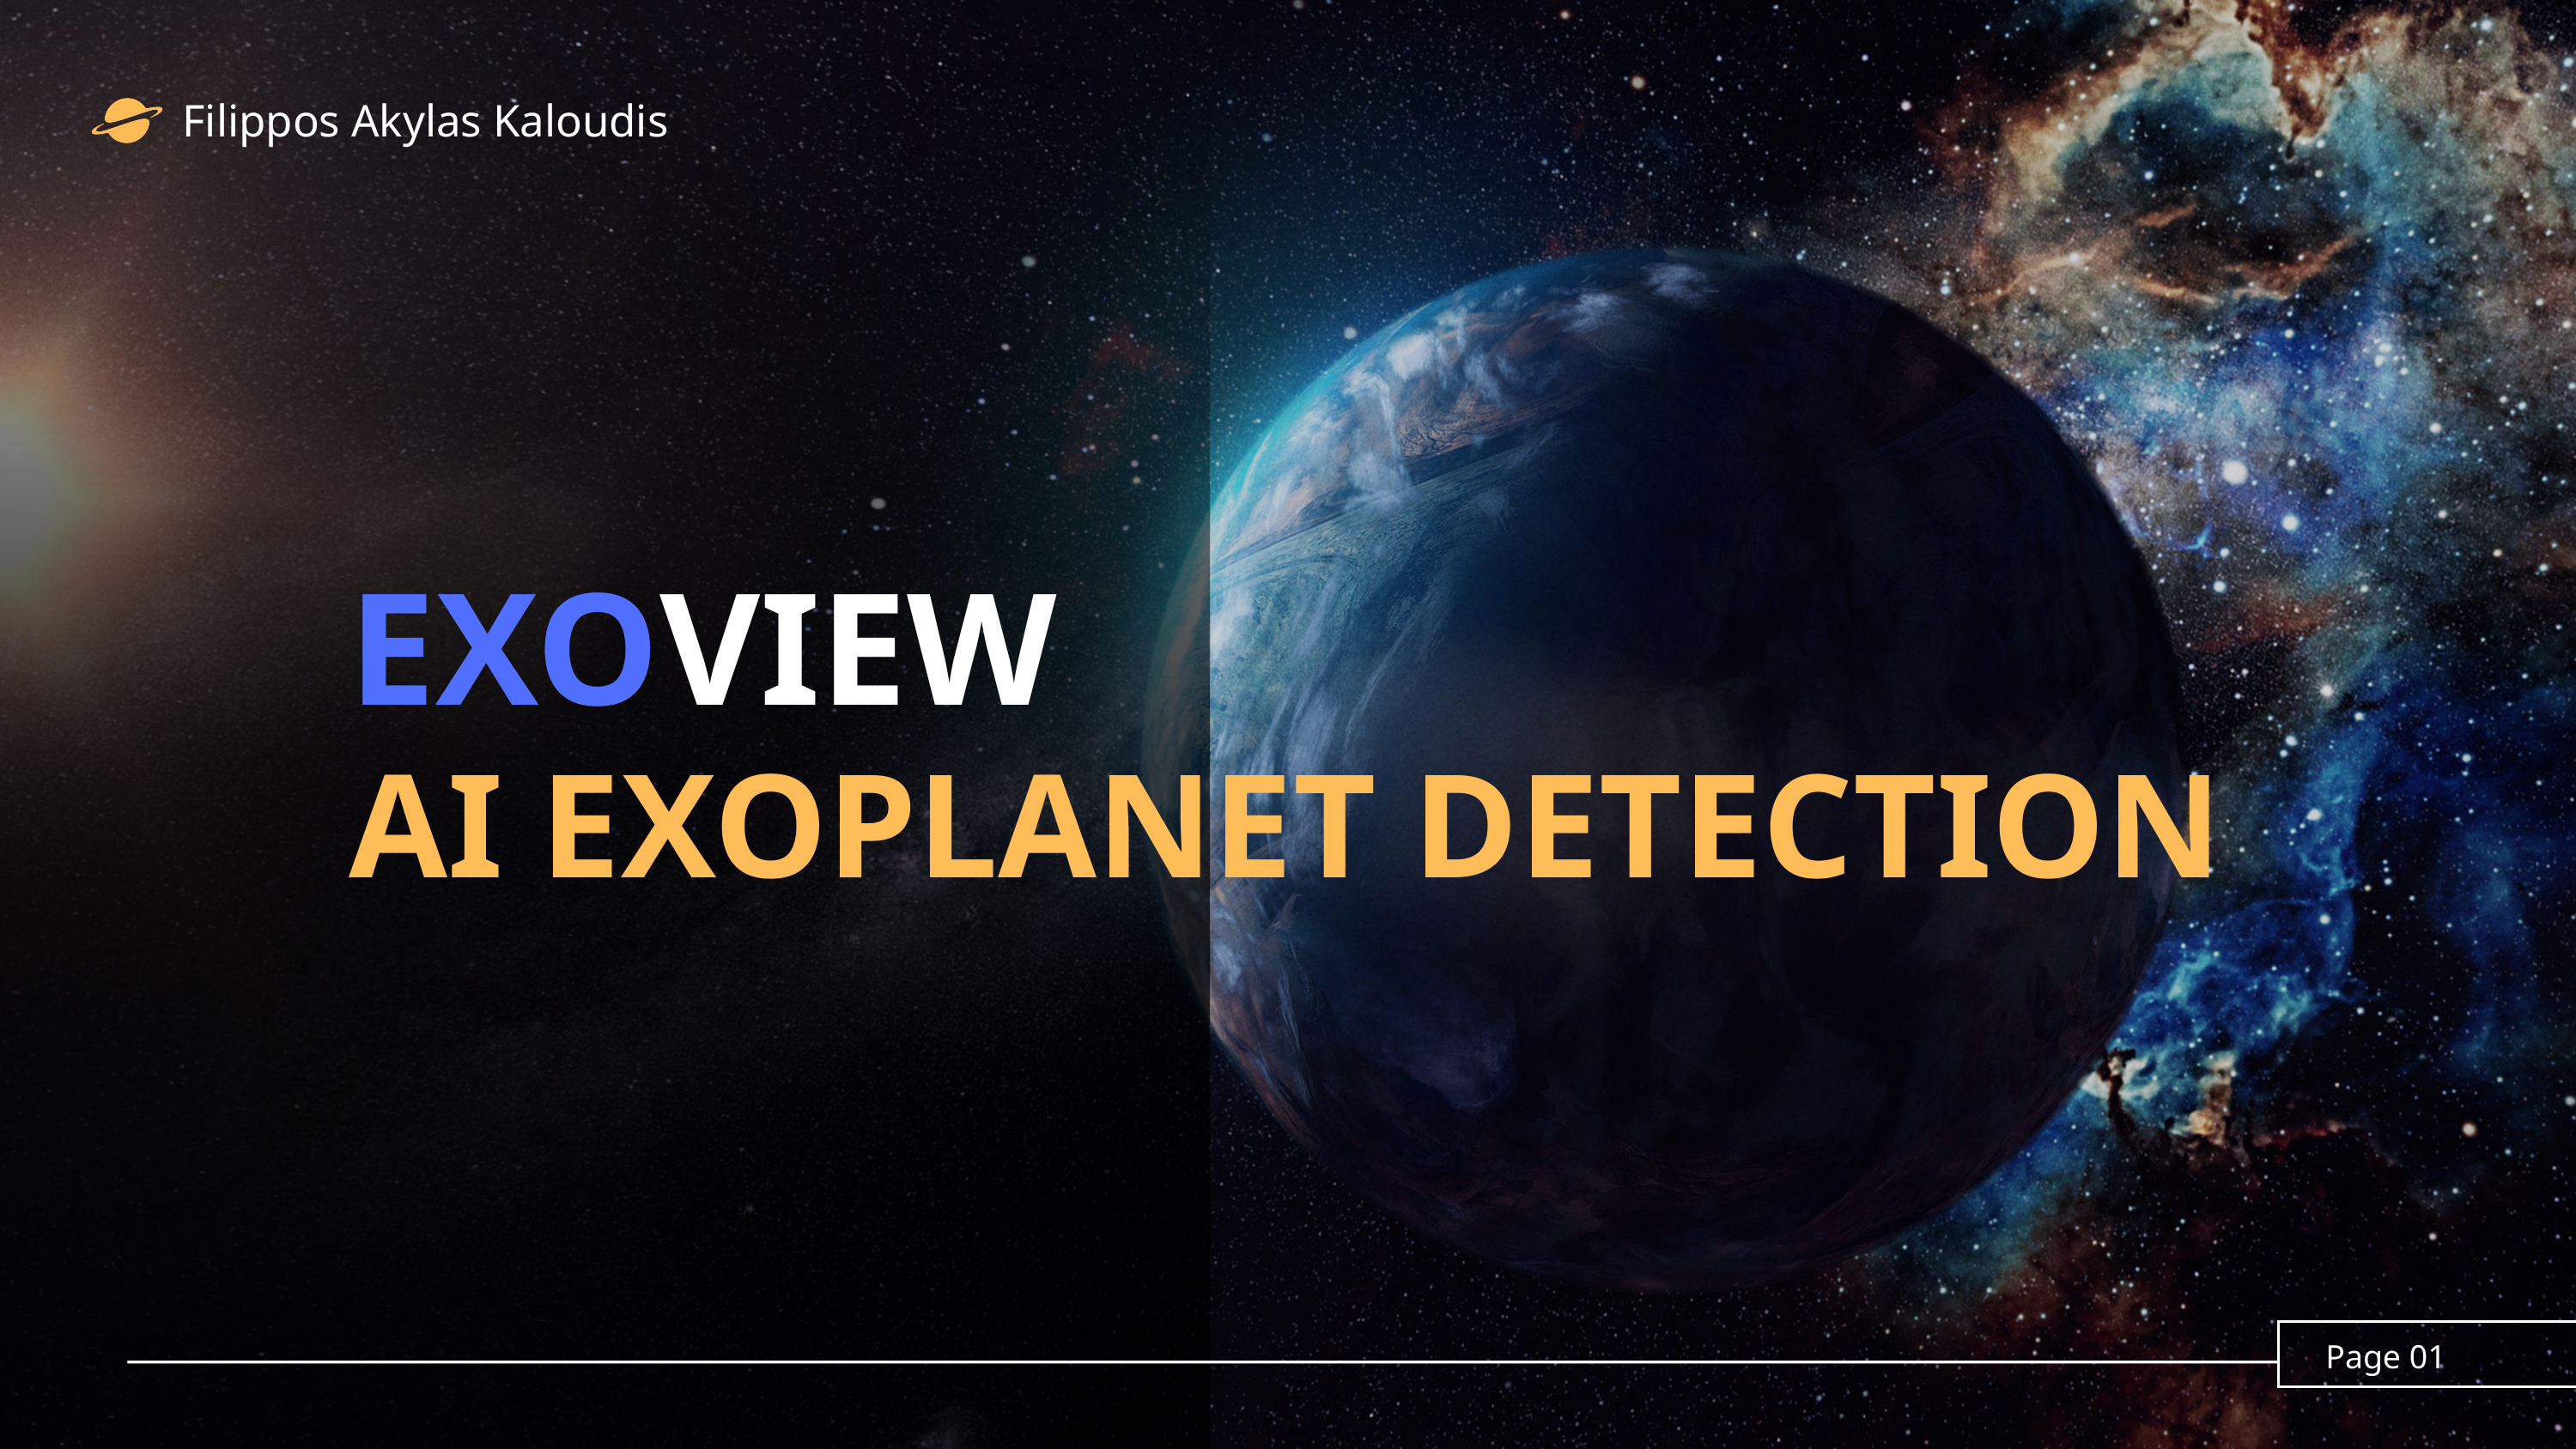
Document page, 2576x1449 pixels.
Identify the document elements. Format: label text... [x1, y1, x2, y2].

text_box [2278, 1321, 2576, 1387]
text_box [1211, 0, 2576, 1361]
text_box EXOVIEW [349, 549, 1636, 734]
text_box [0, 0, 1211, 1449]
text_box [91, 97, 163, 144]
text_box [1211, 1362, 2576, 1449]
text_box AI EXOPLANET DETECTION [349, 734, 2555, 906]
text_box Filippos Akylas Kaloudis [182, 84, 700, 146]
